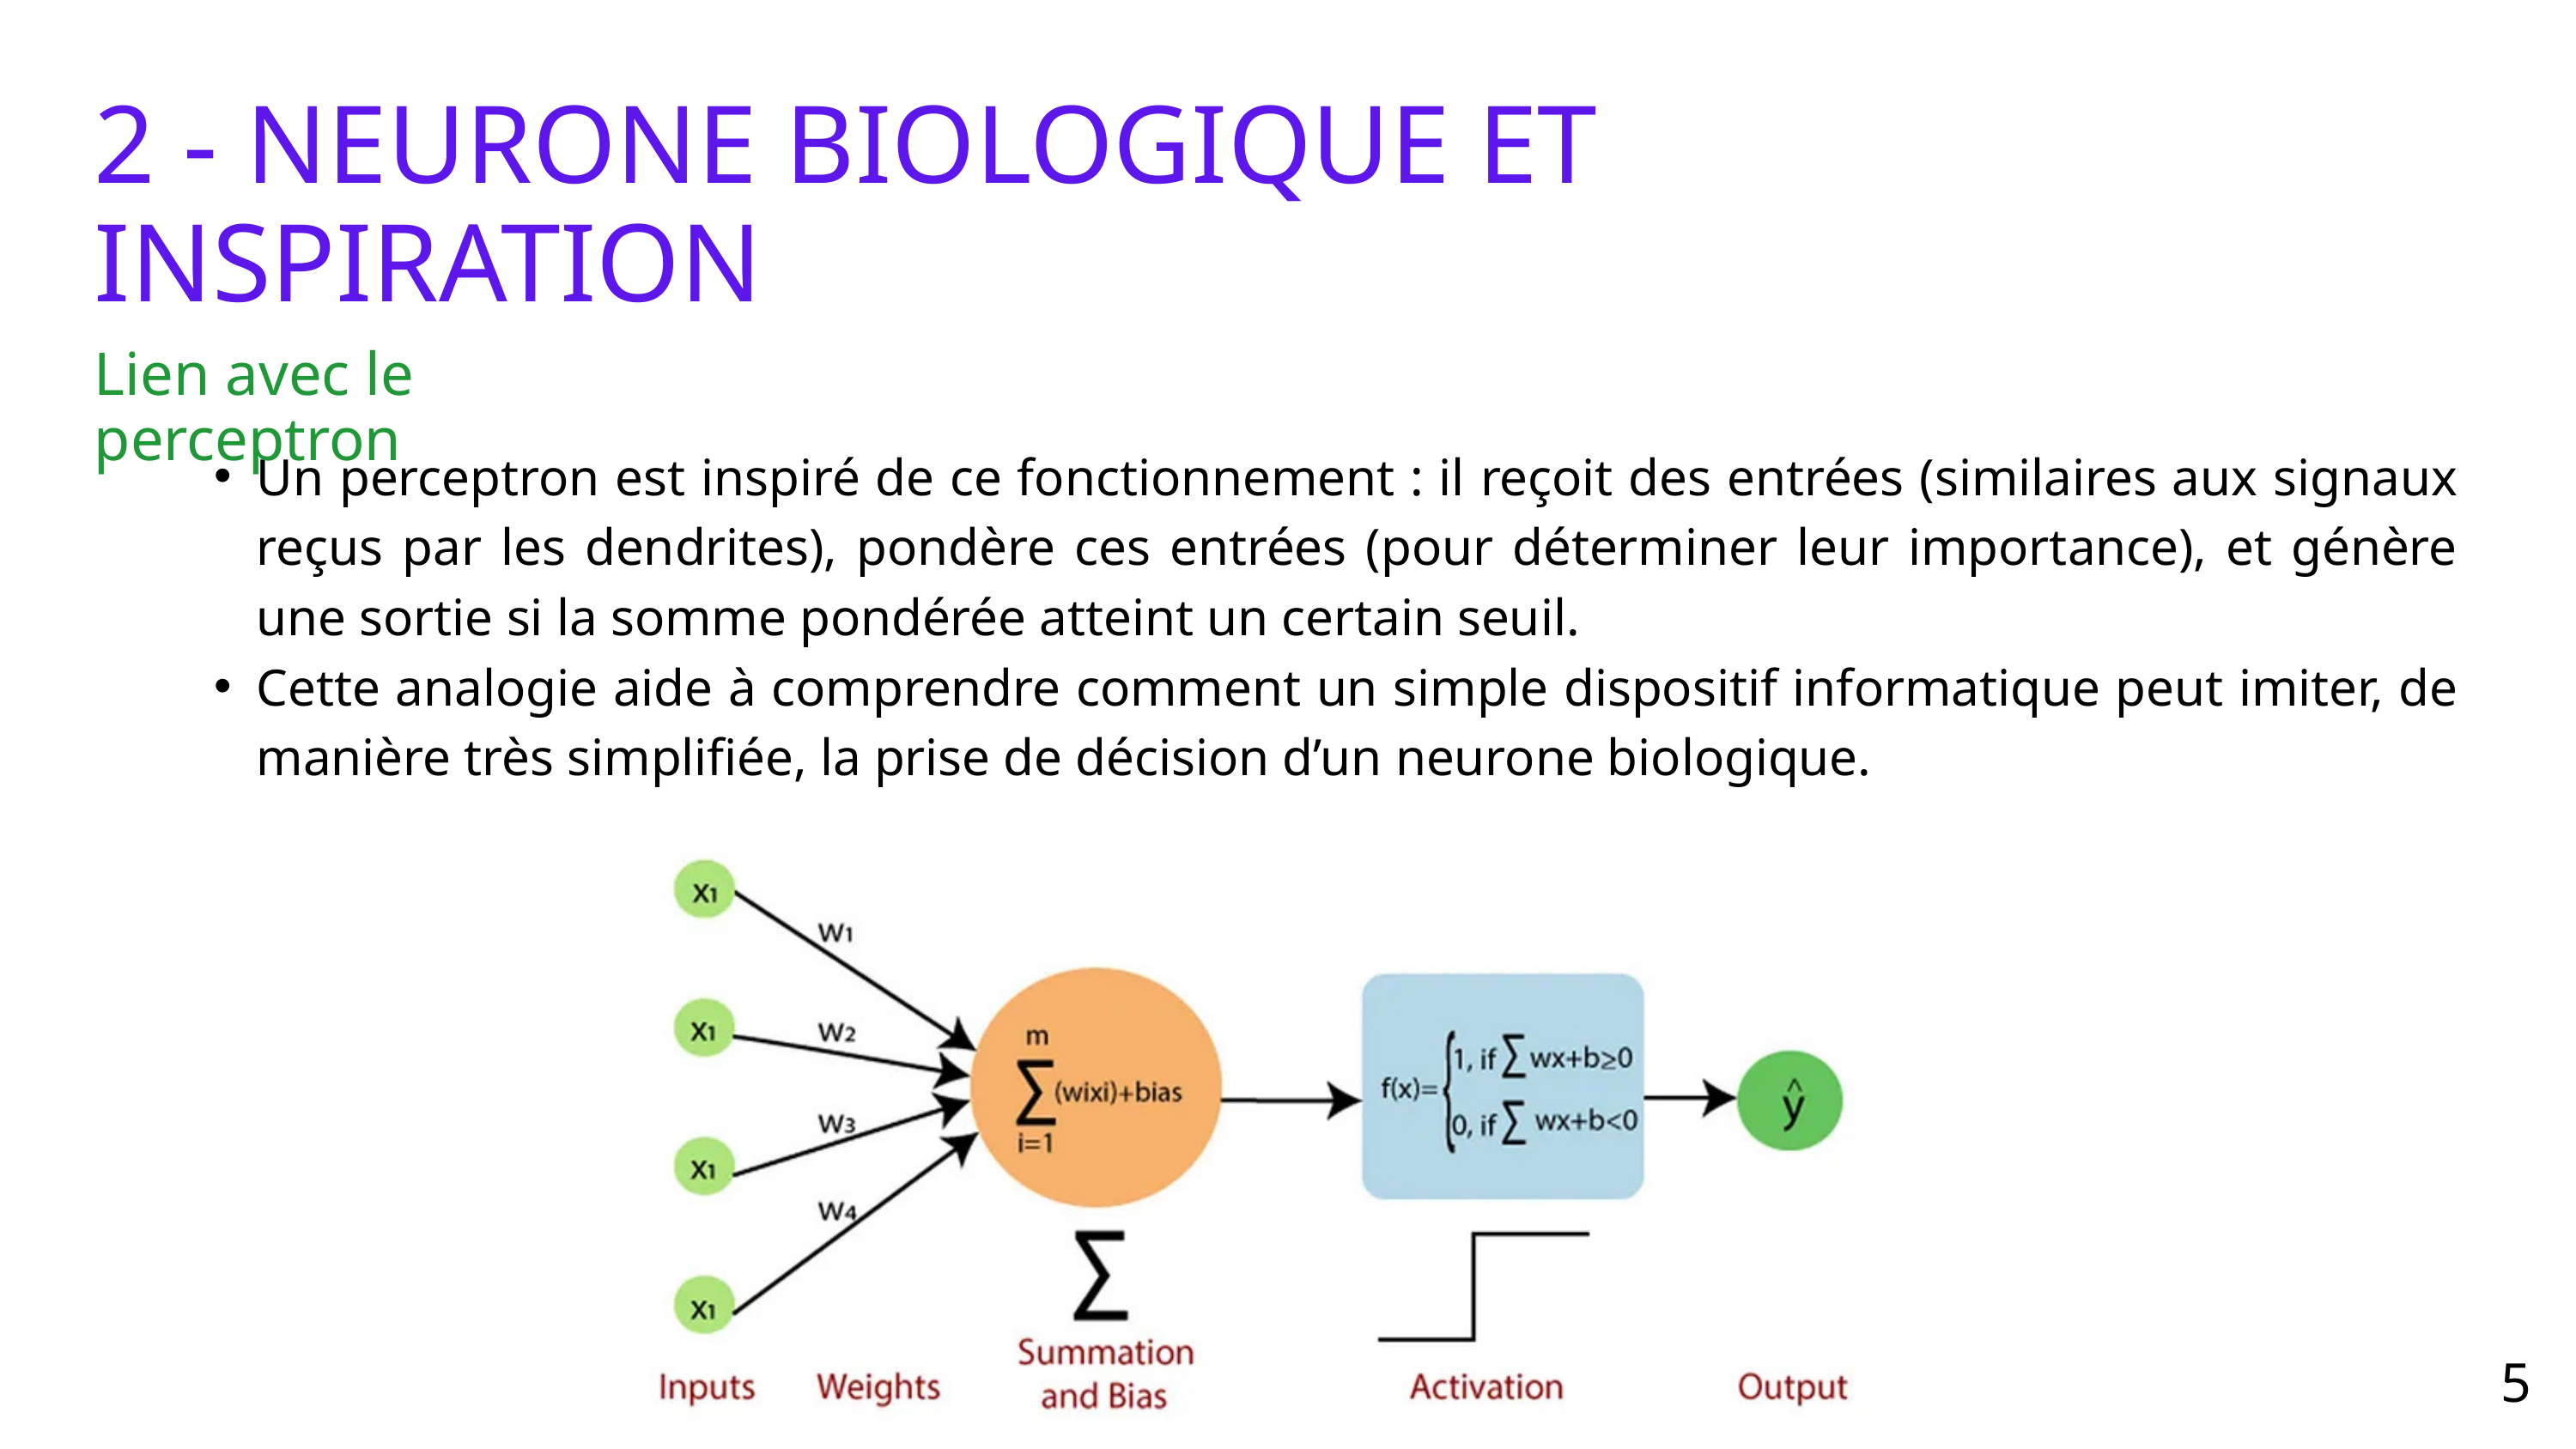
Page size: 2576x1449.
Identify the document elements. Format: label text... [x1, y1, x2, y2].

text_box Lien avec le perceptron [94, 342, 733, 472]
text_box 2 - NEURONE BIOLOGIQUE ET INSPIRATION [94, 87, 2091, 324]
text_box [638, 815, 1935, 1449]
text_box 5 [2500, 1354, 2527, 1414]
text_box Un perceptron est inspiré de ce fonctionnement : il reçoit des entrées (similaires aux signaux reçus par les dendrites), pondère ces entrées (pour déterminer leur importance), et génère une sortie si la somme pondérée atteint un certain seuil. Cette analogie aide à comprendre comment un simple dispositif informatique peut imiter, de manière très simplifiée, la prise de décision d’un neurone biologique. [171, 435, 2458, 786]
